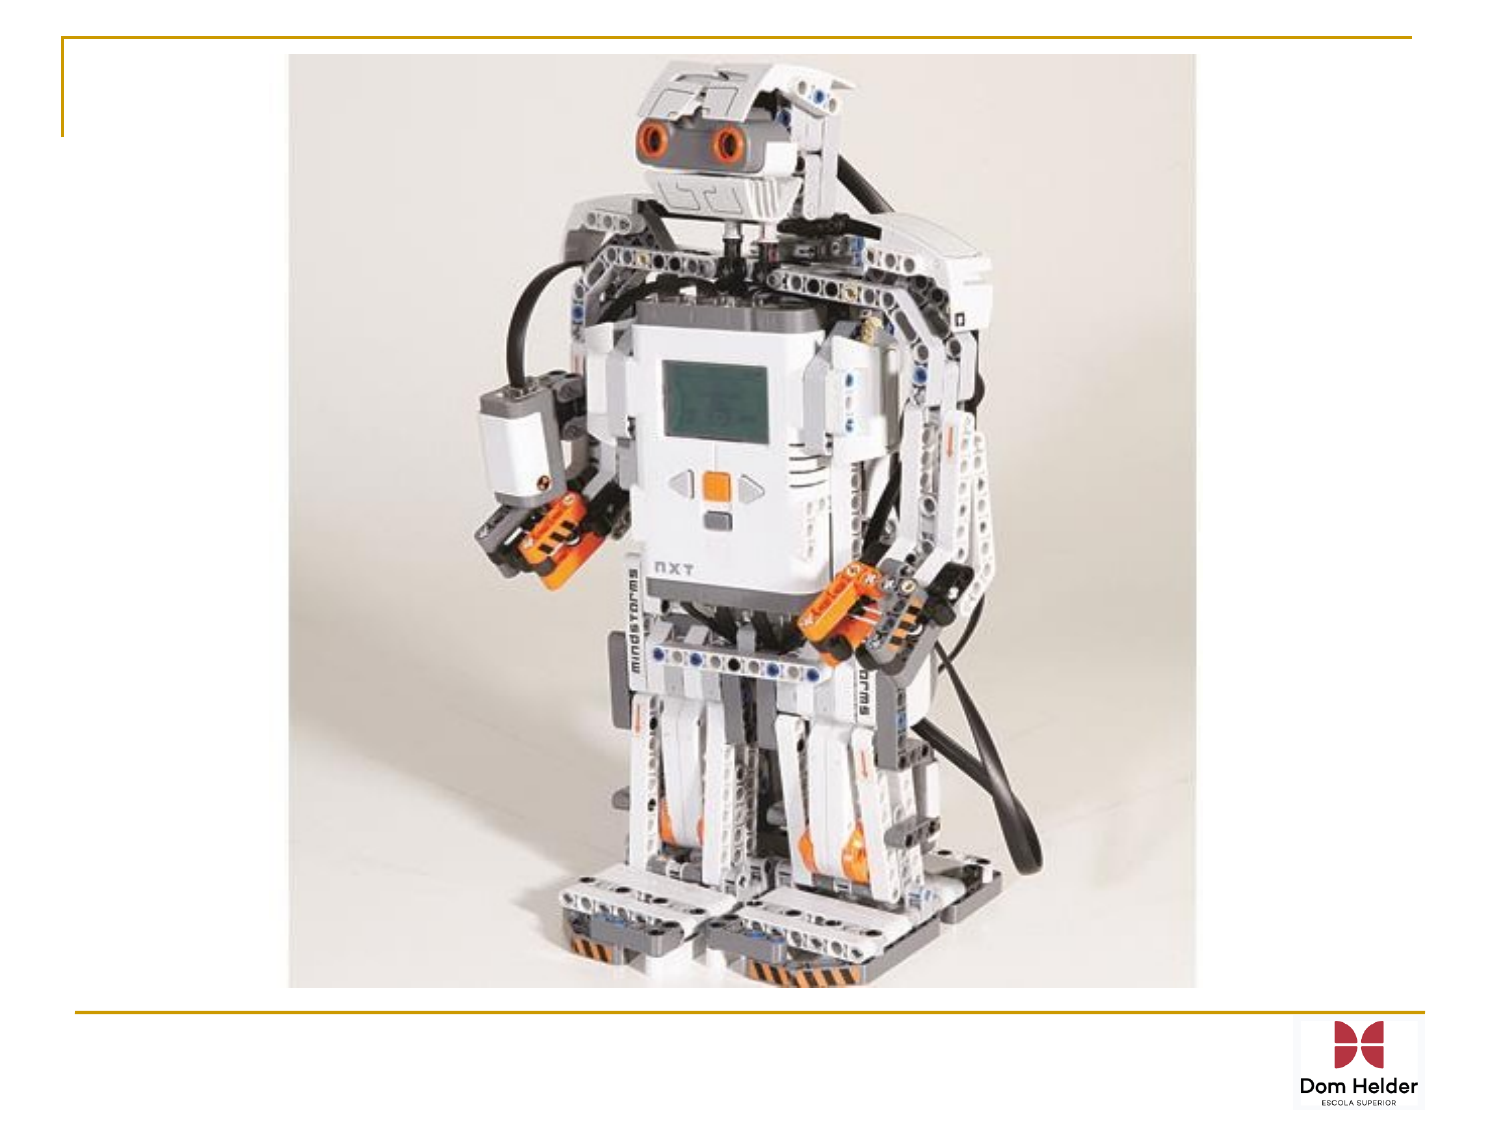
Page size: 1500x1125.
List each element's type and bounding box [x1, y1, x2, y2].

picture [269, 54, 1204, 988]
picture [1293, 1015, 1425, 1110]
